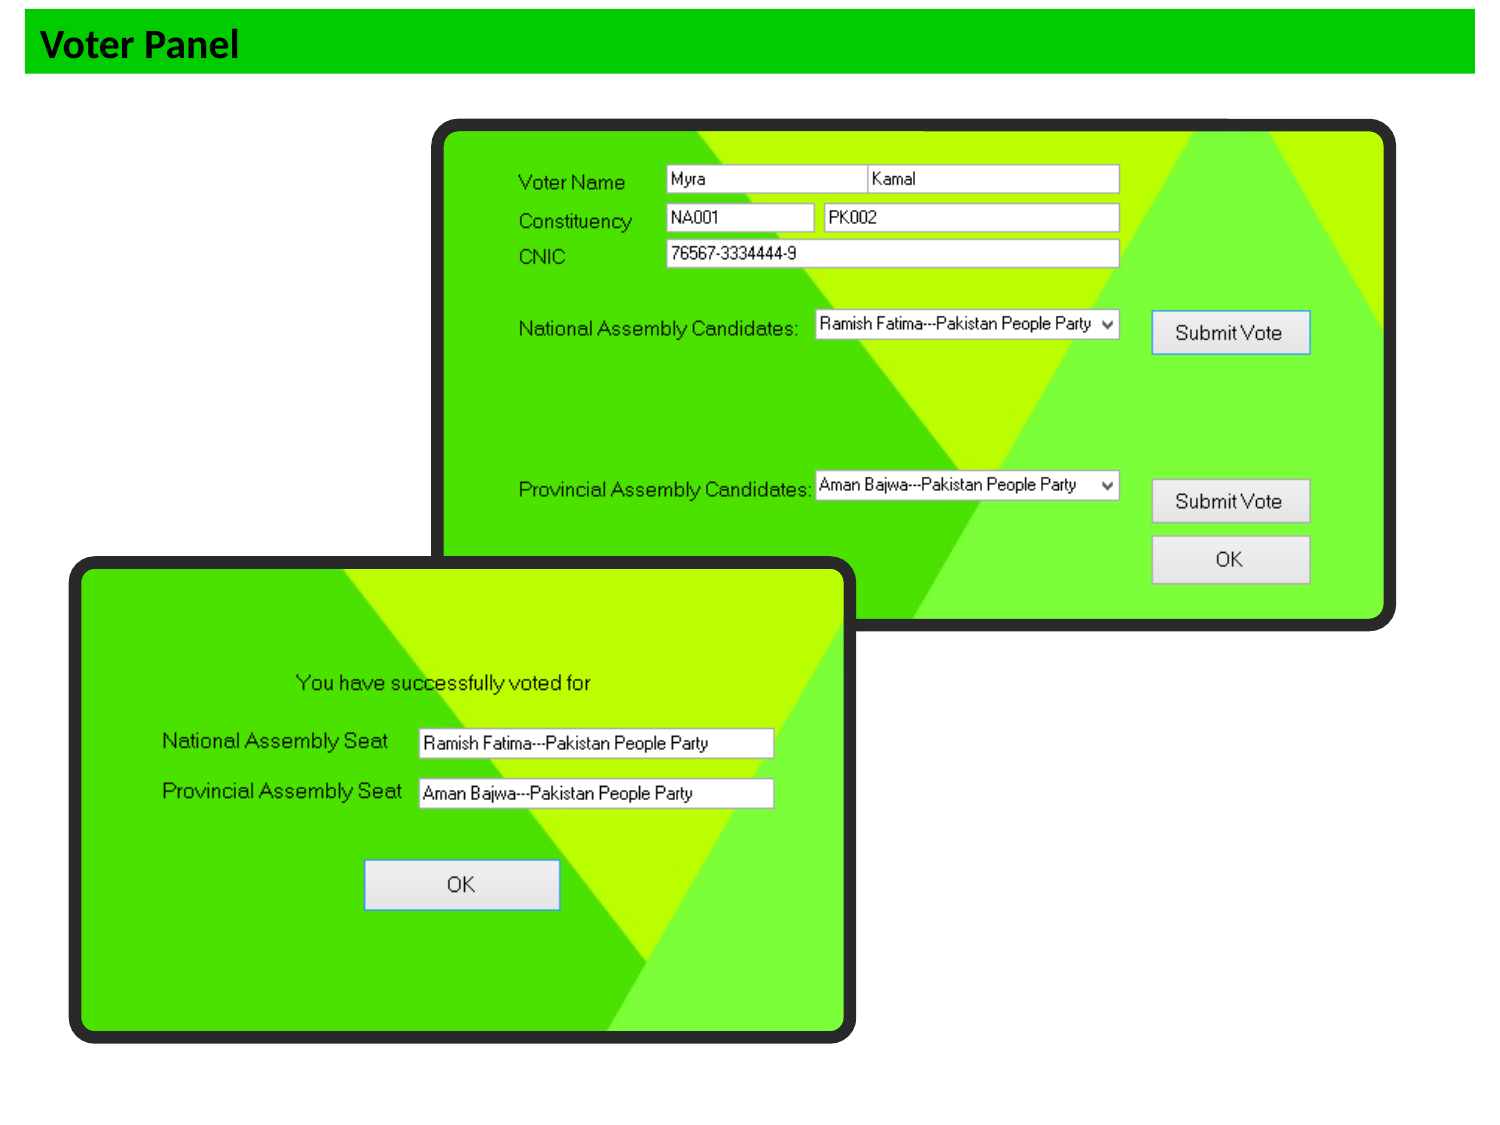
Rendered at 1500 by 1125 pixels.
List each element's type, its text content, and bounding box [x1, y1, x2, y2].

picture [74, 124, 1391, 1038]
text_box Voter Panel [24, 8, 1475, 74]
